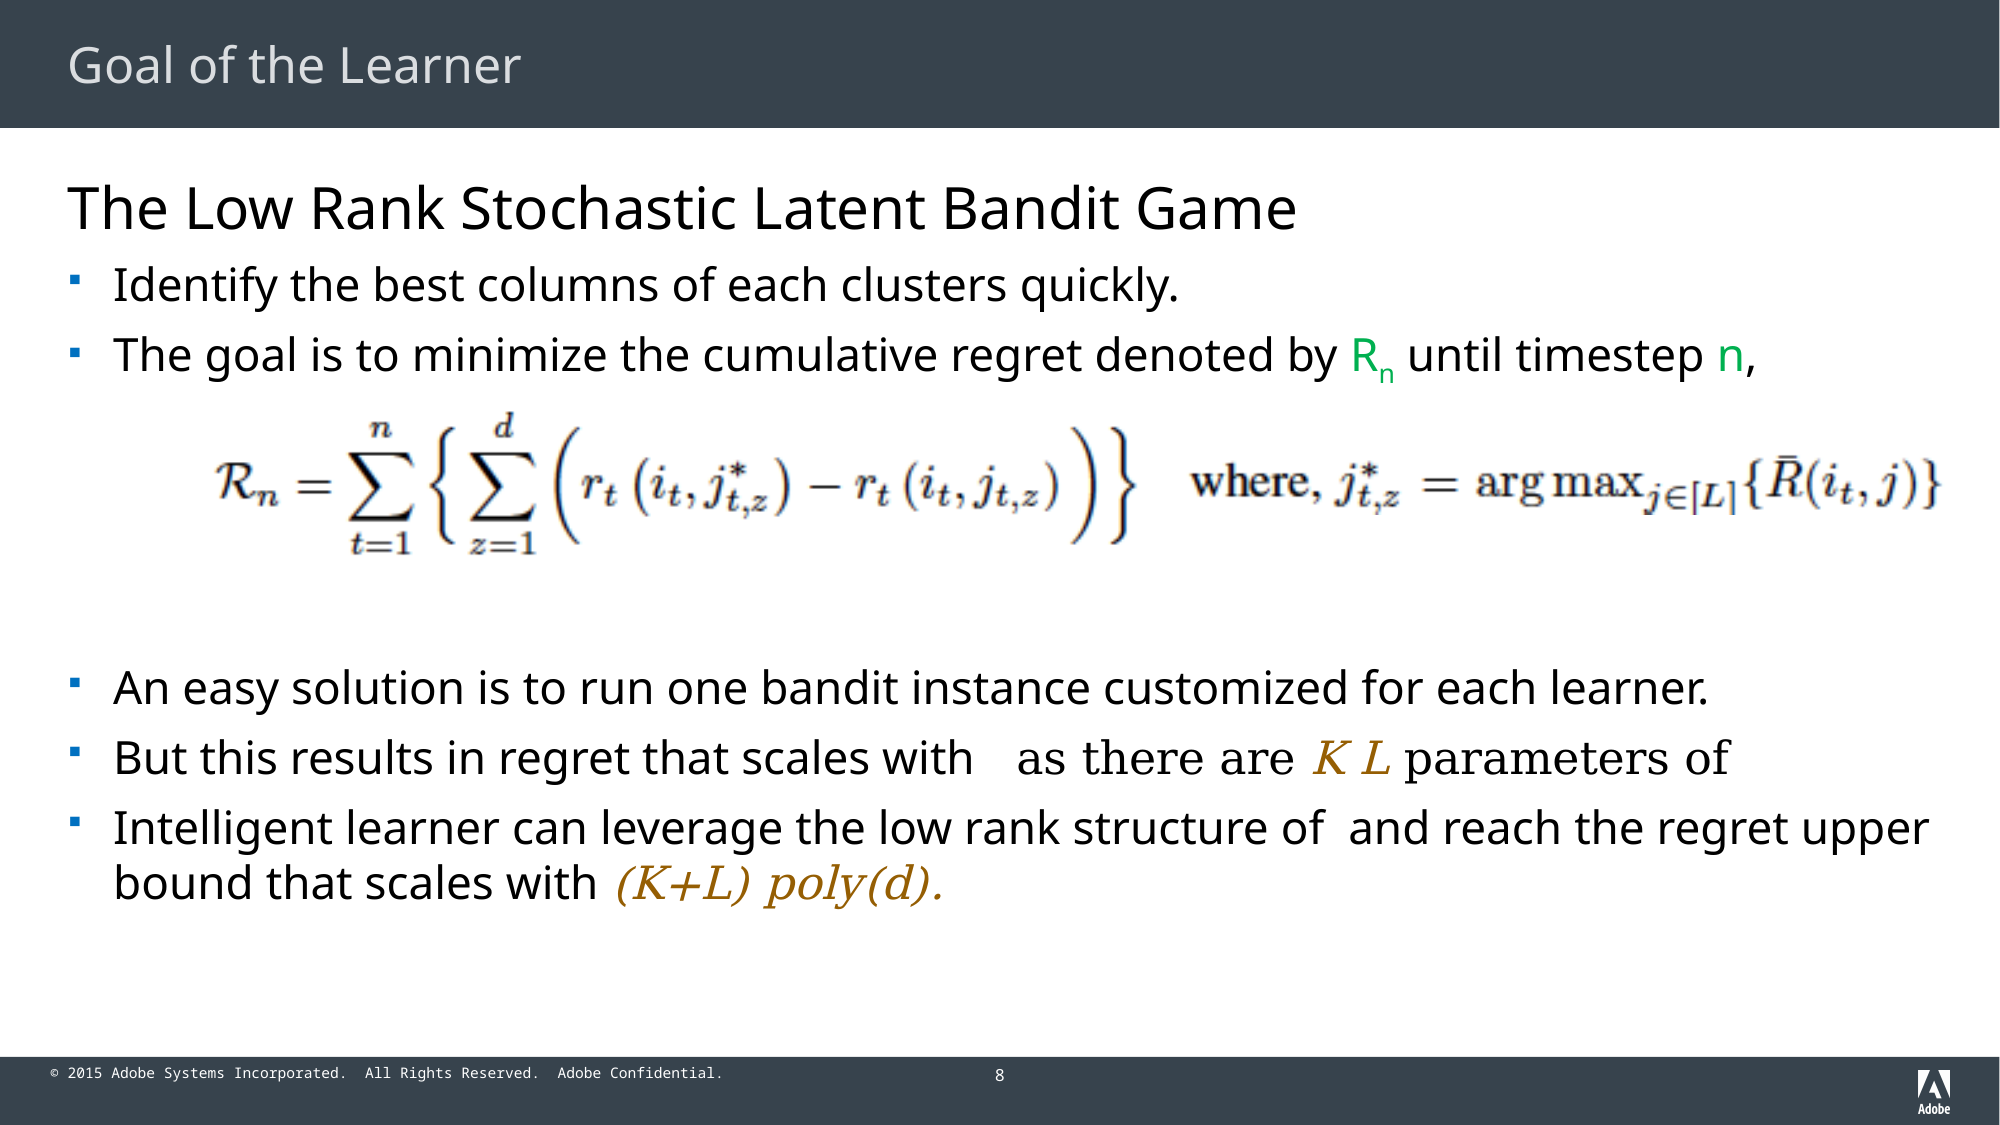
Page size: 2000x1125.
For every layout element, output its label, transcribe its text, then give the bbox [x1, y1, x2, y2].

picture [1918, 1070, 1950, 1114]
picture [1179, 431, 1950, 515]
picture [190, 400, 1155, 579]
title Goal of the Learner [49, 30, 1950, 98]
slide_number 8 [916, 1062, 1083, 1091]
